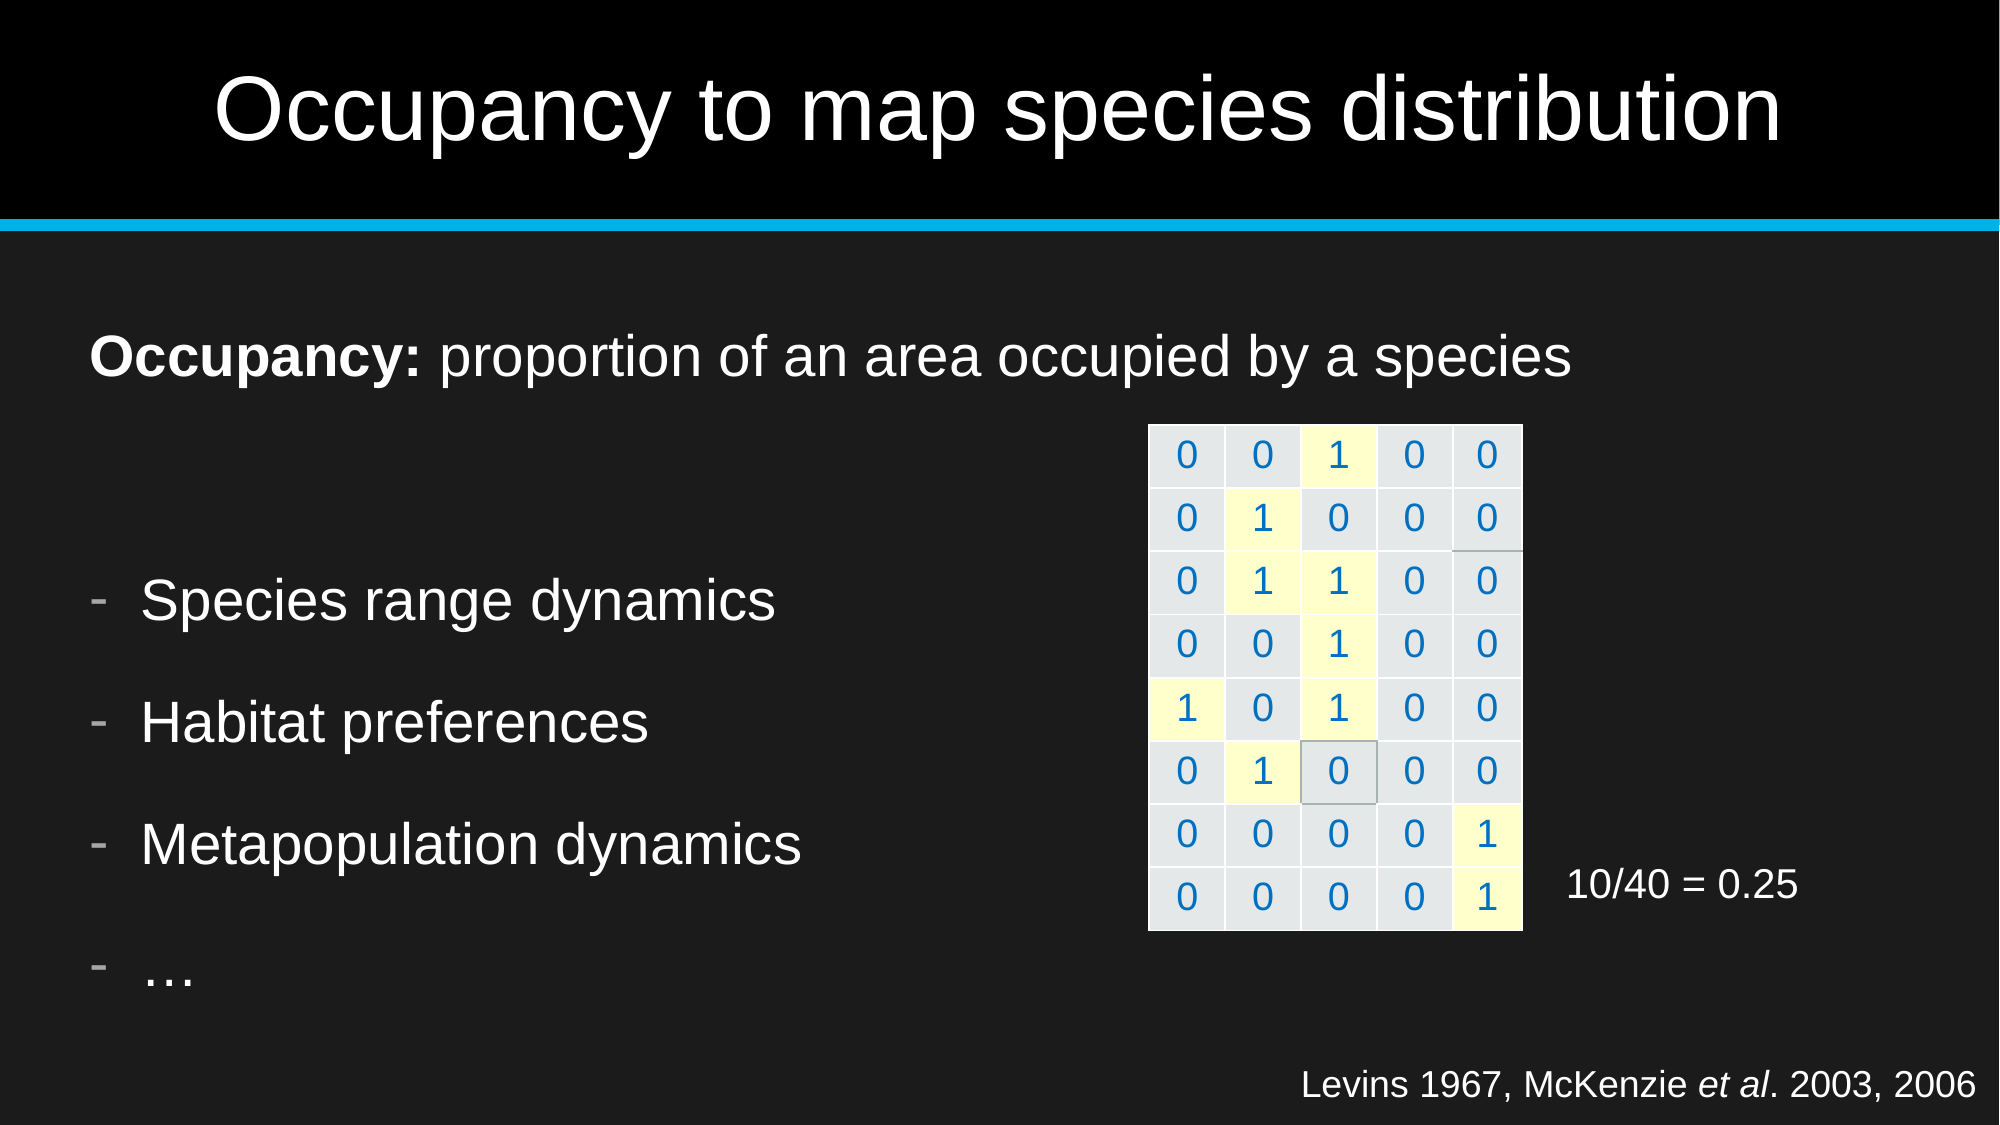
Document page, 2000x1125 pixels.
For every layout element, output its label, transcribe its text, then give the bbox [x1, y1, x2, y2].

text_box 10/40 = 0.25 [1548, 848, 1909, 916]
table_cell 0 [1226, 868, 1300, 930]
table_header 0 [1454, 426, 1521, 487]
table_cell 0 [1454, 615, 1521, 677]
list Occupancy: proportion of an area occupied by a species Species range dynamics Habitat preferences Metapopulation dynamics … [72, 309, 1900, 1007]
table_cell 0 [1378, 868, 1452, 930]
table_cell 0 [1302, 805, 1376, 866]
table_cell 1 [1226, 742, 1300, 803]
table_cell 0 [1378, 742, 1452, 803]
table_cell 1 [1454, 868, 1521, 930]
table_cell 0 [1150, 489, 1224, 550]
table_cell 0 [1302, 742, 1376, 803]
table_cell 0 [1454, 679, 1521, 740]
table_cell 0 [1378, 489, 1452, 550]
table_cell 0 [1302, 868, 1376, 930]
table_header 0 [1378, 426, 1452, 487]
table_cell 0 [1378, 679, 1452, 740]
table_cell 0 [1226, 679, 1300, 740]
table_cell 1 [1302, 552, 1376, 614]
table_cell 0 [1454, 552, 1521, 614]
table_header 1 [1302, 426, 1376, 487]
table_cell 0 [1378, 552, 1452, 614]
table_cell 0 [1378, 805, 1452, 866]
table_cell 0 [1454, 489, 1521, 550]
table_cell 0 [1226, 805, 1300, 866]
table_cell 0 [1454, 742, 1521, 803]
table_cell 0 [1150, 615, 1224, 677]
table_cell 0 [1302, 489, 1376, 550]
table_cell 0 [1226, 615, 1300, 677]
table_cell 0 [1150, 742, 1224, 803]
table_cell 1 [1454, 805, 1521, 866]
table_cell 1 [1226, 489, 1300, 550]
title Occupancy to map species distribution [174, 20, 1825, 201]
text_box Levins 1967, McKenzie et al. 2003, 2006 [1283, 1006, 2000, 1114]
table_header 0 [1150, 426, 1224, 487]
table_cell 1 [1302, 679, 1376, 740]
table_cell 0 [1150, 805, 1224, 866]
table_cell 1 [1226, 552, 1300, 614]
table_cell 1 [1302, 615, 1376, 677]
table_cell 0 [1150, 552, 1224, 614]
table_cell 0 [1150, 868, 1224, 930]
table_cell 1 [1150, 679, 1224, 740]
table_header 0 [1226, 426, 1300, 487]
table_cell 0 [1378, 615, 1452, 677]
